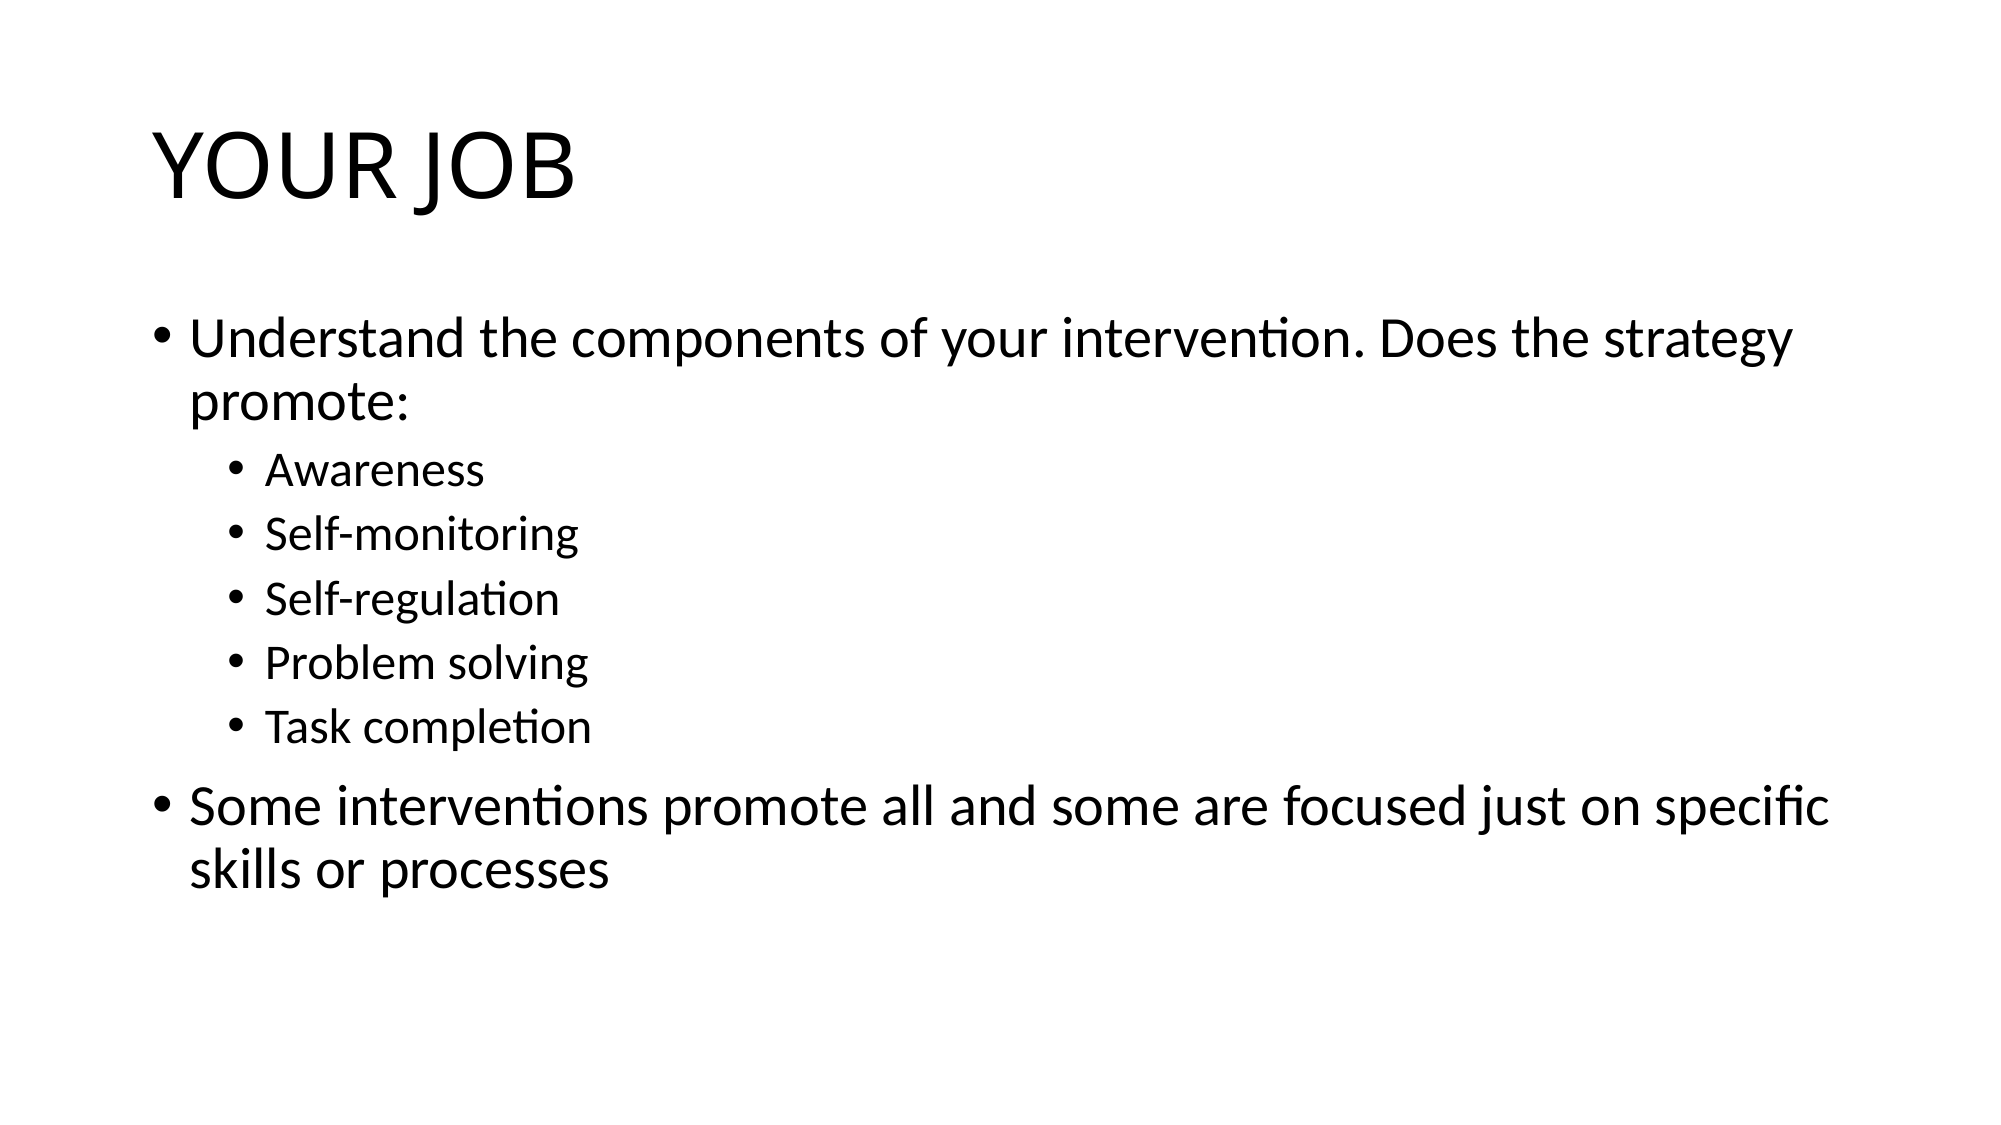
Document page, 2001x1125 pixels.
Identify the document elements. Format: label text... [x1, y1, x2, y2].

title YOUR JOB [137, 59, 1863, 278]
list Understand the components of your intervention. Does the strategy promote: Awareness Self-monitoring Self-regulation Problem solving Task completion Some interventions promote all and some are focused just on specific skills or processes [137, 299, 1863, 1014]
